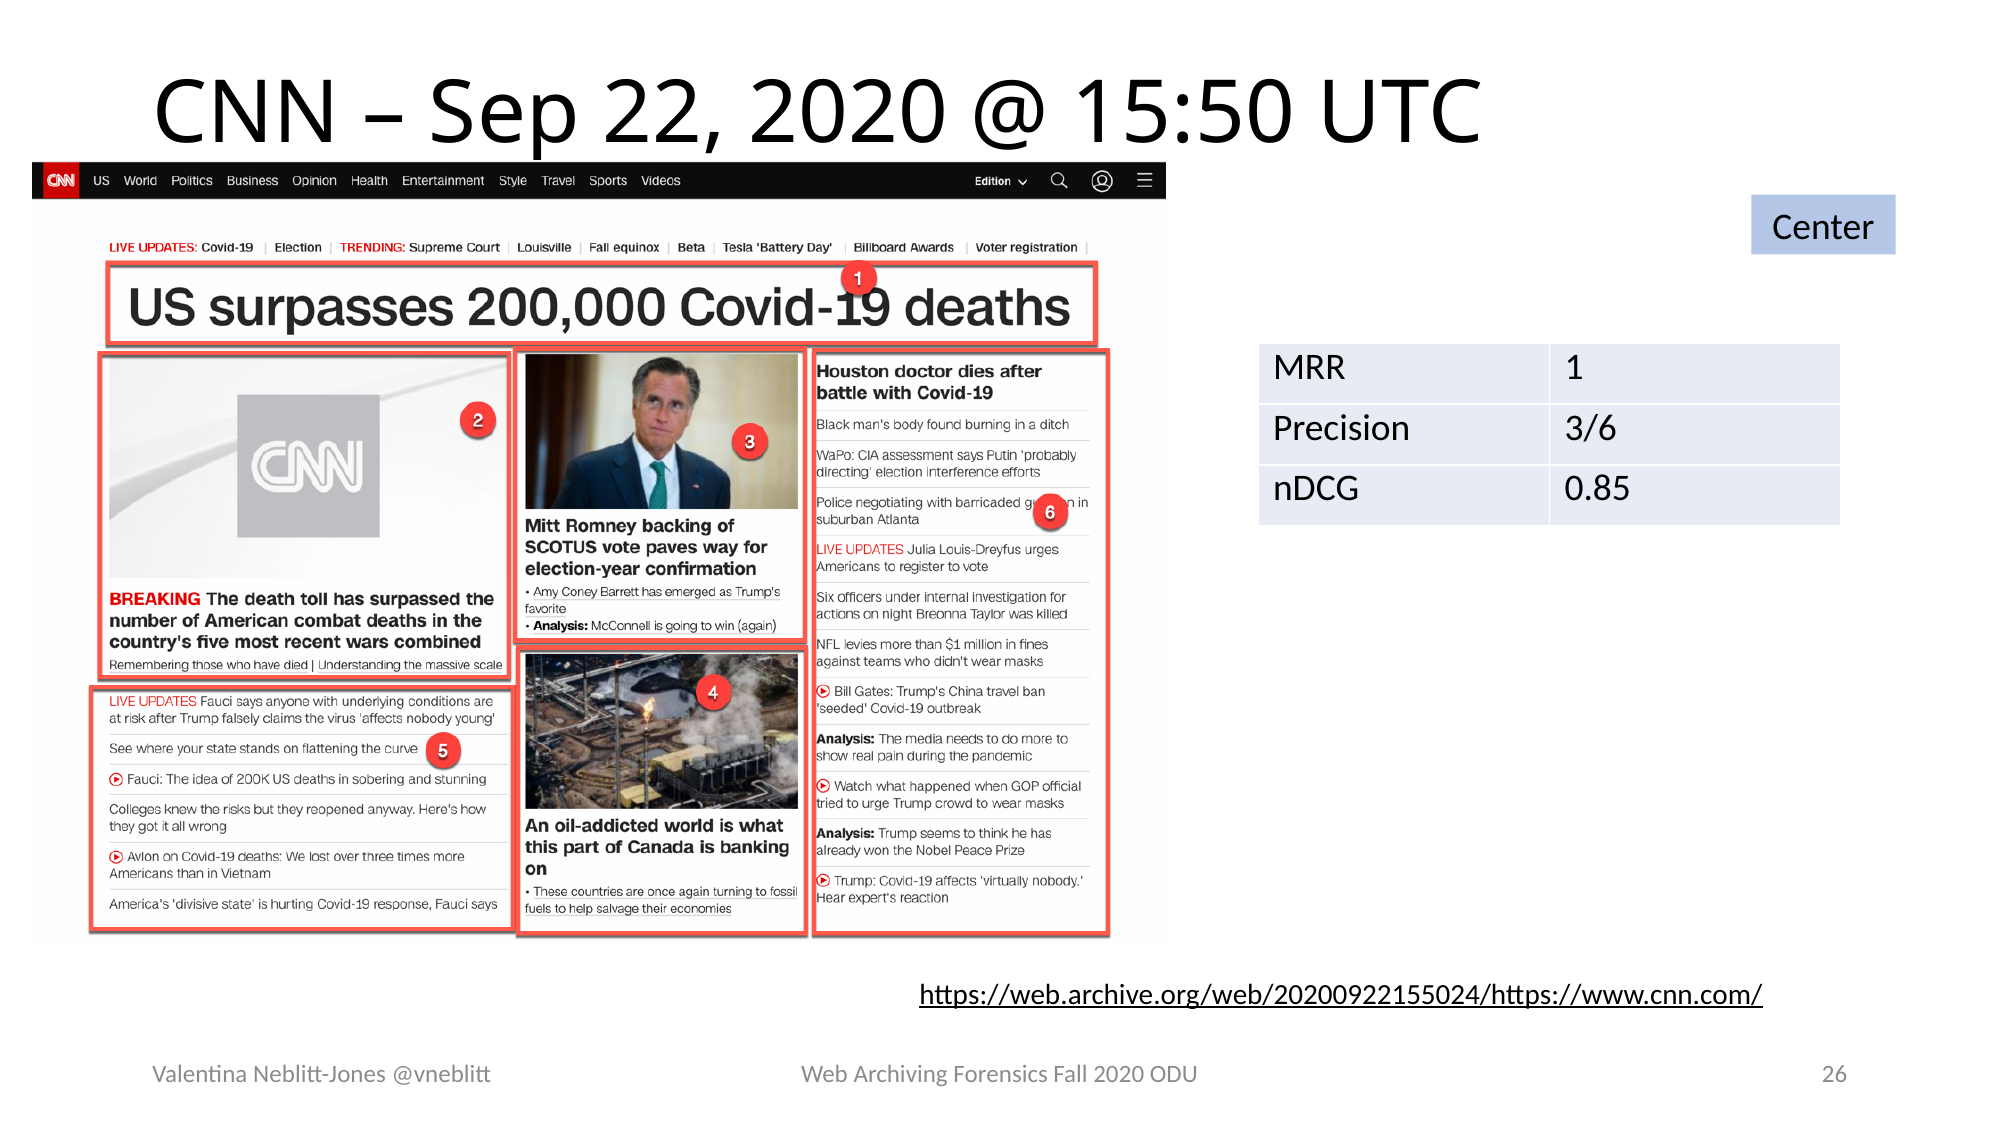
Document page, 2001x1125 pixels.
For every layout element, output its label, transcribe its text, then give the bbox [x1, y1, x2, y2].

footer Web Archiving Forensics Fall 2020 ODU [662, 1042, 1338, 1103]
table_cell 3/6 [1550, 405, 1840, 464]
slide_number 26 [1412, 1042, 1863, 1103]
title CNN – Sep 22, 2020 @ 15:50 UTC [137, 59, 1863, 170]
text_box Center [1751, 194, 1896, 255]
picture [31, 160, 1166, 944]
table_cell 0.85 [1550, 466, 1840, 525]
table_header MRR [1259, 344, 1549, 403]
text_box https://web.archive.org/web/20200922155024/https://www.cnn.com/ [904, 967, 1826, 1018]
slide_number Valentina Neblitt-Jones @vneblitt [137, 1042, 588, 1103]
table_header 1 [1550, 344, 1840, 403]
table_cell Precision [1259, 405, 1549, 464]
table_cell nDCG [1259, 466, 1549, 525]
